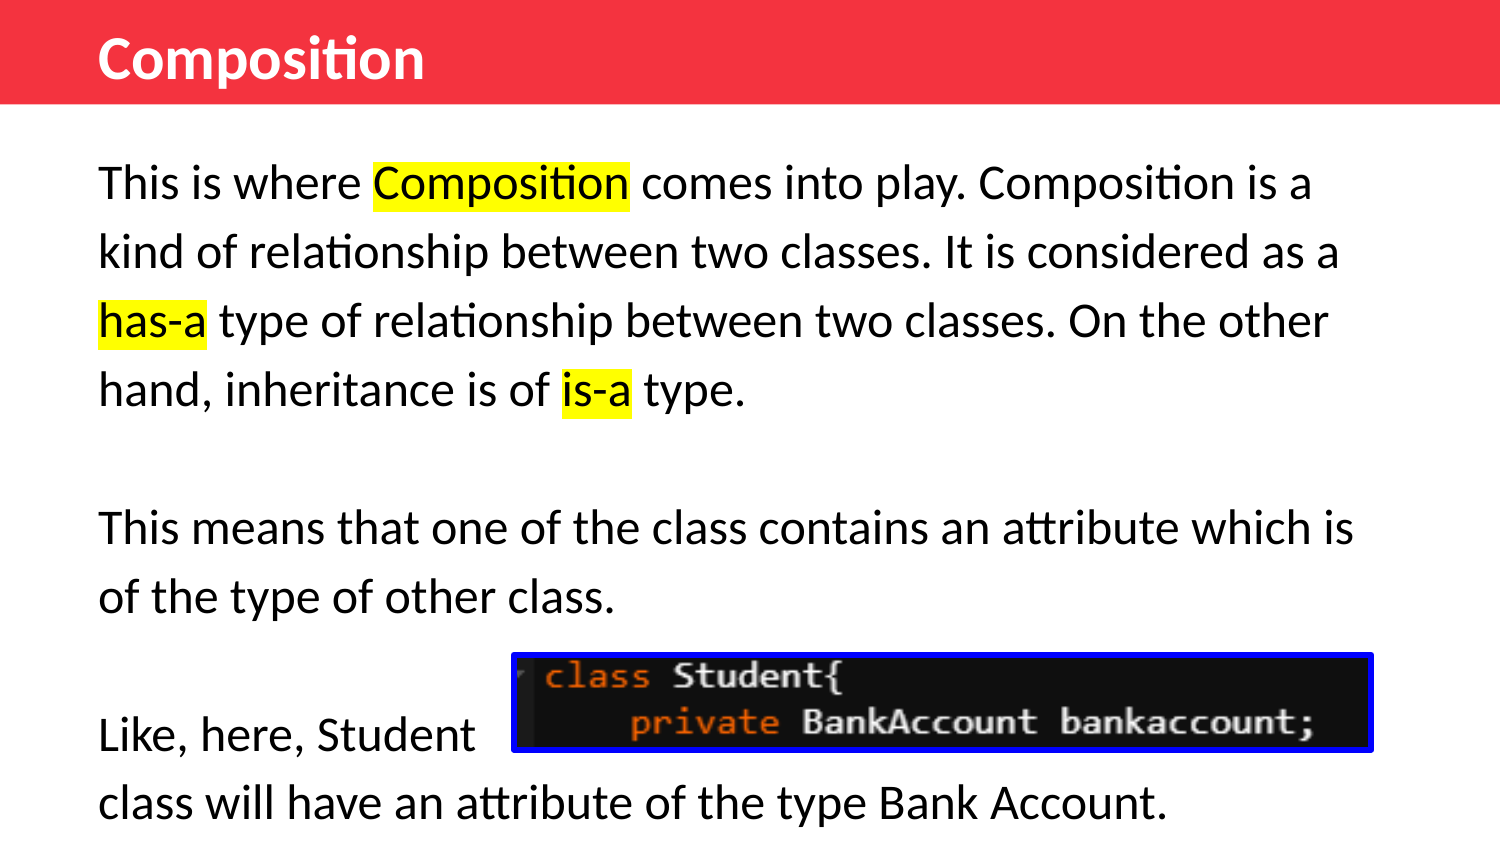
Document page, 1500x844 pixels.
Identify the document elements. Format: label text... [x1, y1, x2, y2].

picture [516, 657, 1369, 747]
text_box [0, 0, 1500, 105]
text_box This is where Composition comes into play. Composition is a kind of relationship between two classes. It is considered as a has-a type of relationship between two classes. On the other hand, inheritance is of is-a type. This means that one of the class contains an attribute which is of the type of other class. Like, here, Student class will have an attribute of the type Bank Account. [83, 125, 1398, 546]
text_box Composition [83, 2, 1060, 138]
